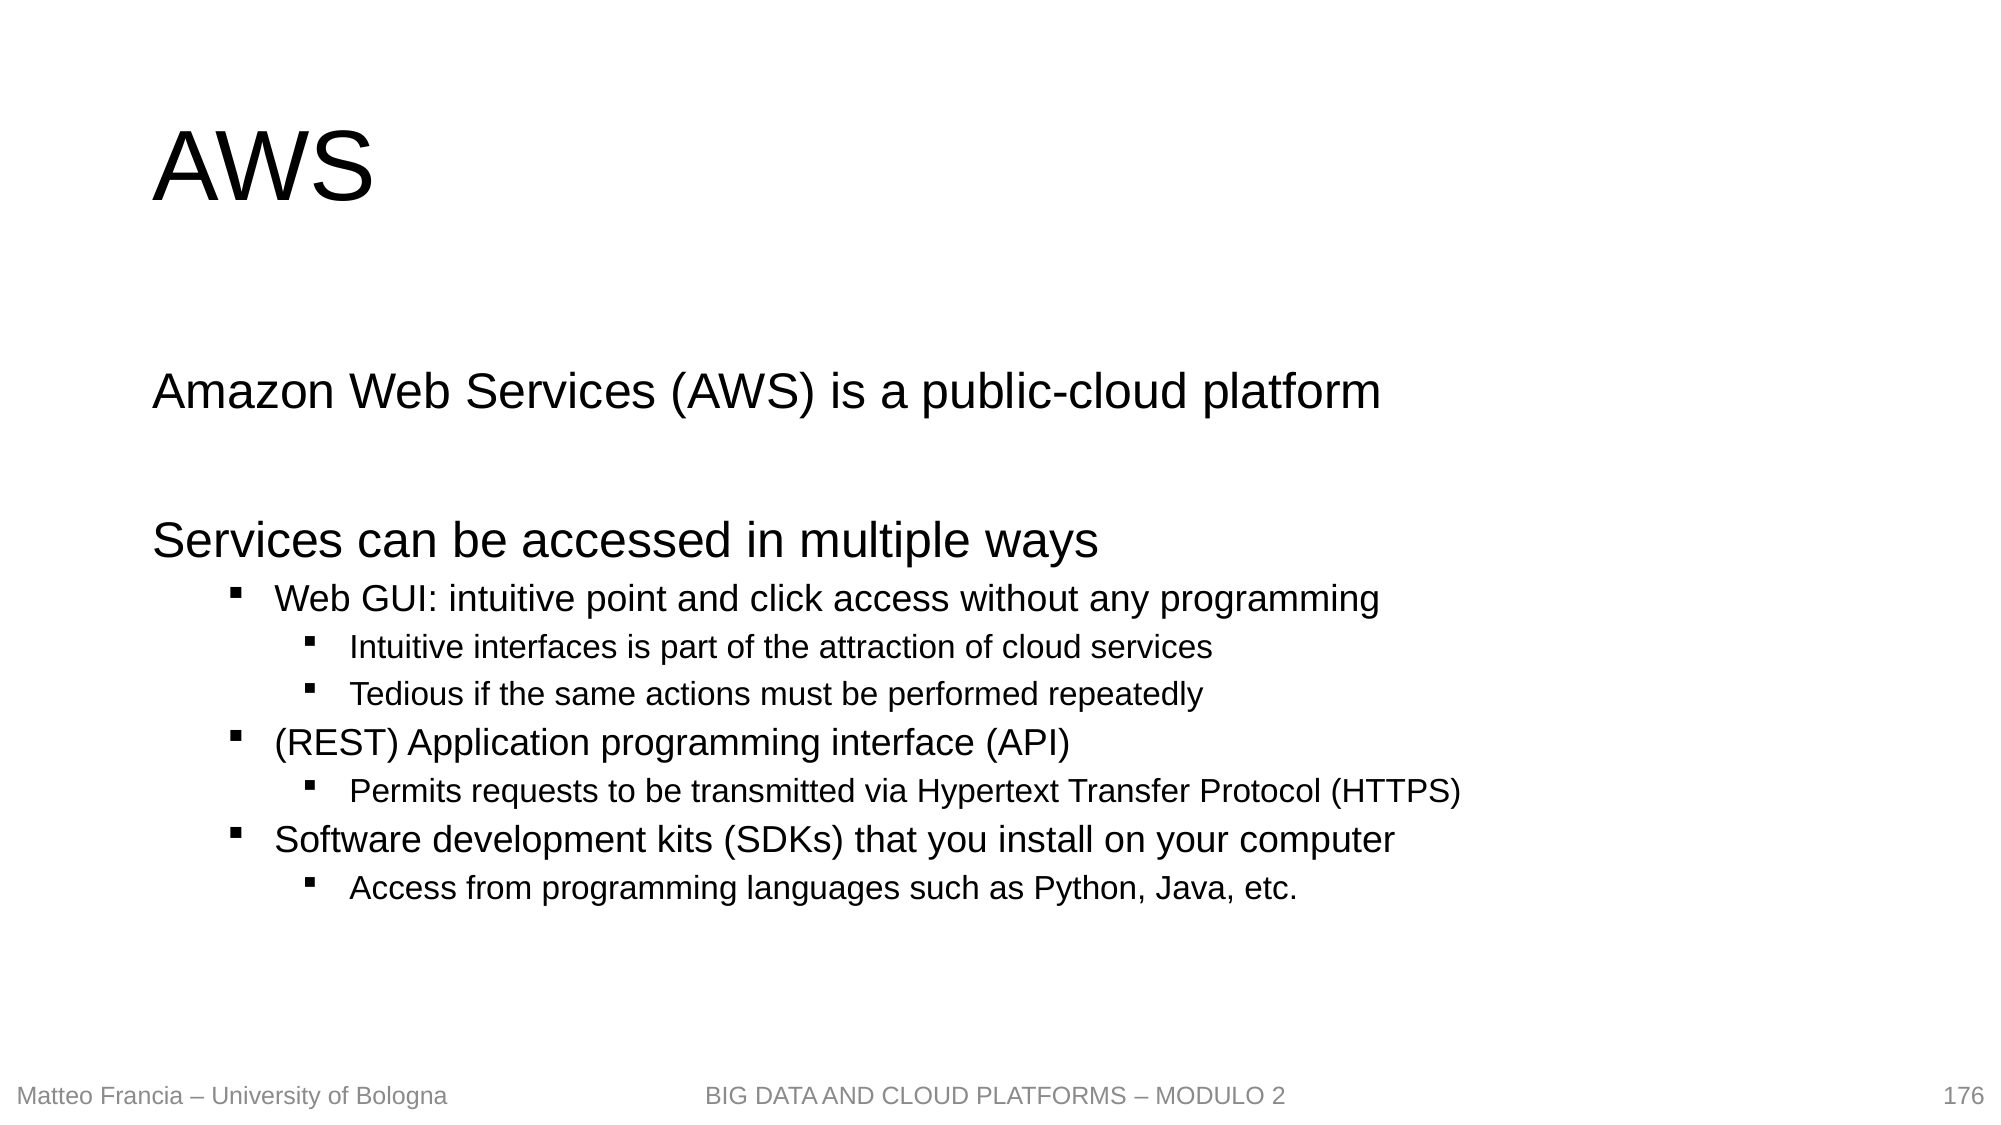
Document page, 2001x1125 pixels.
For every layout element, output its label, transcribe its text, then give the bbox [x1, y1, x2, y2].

list Amazon Web Services (AWS) is a public-cloud platform Services can be accessed in multiple ways Web GUI: intuitive point and click access without any programming Intuitive interfaces is part of the attraction of cloud services Tedious if the same actions must be performed repeatedly (REST) Application programming interface (API) Permits requests to be transmitted via Hypertext Transfer Protocol (HTTPS) Software development kits (SDKs) that you install on your computer Access from programming languages such as Python, Java, etc. [137, 278, 1863, 993]
footer Matteo Francia – University of Bologna [0, 1065, 466, 1125]
title AWS [137, 59, 1863, 278]
slide_number 176 [1550, 1065, 2000, 1125]
